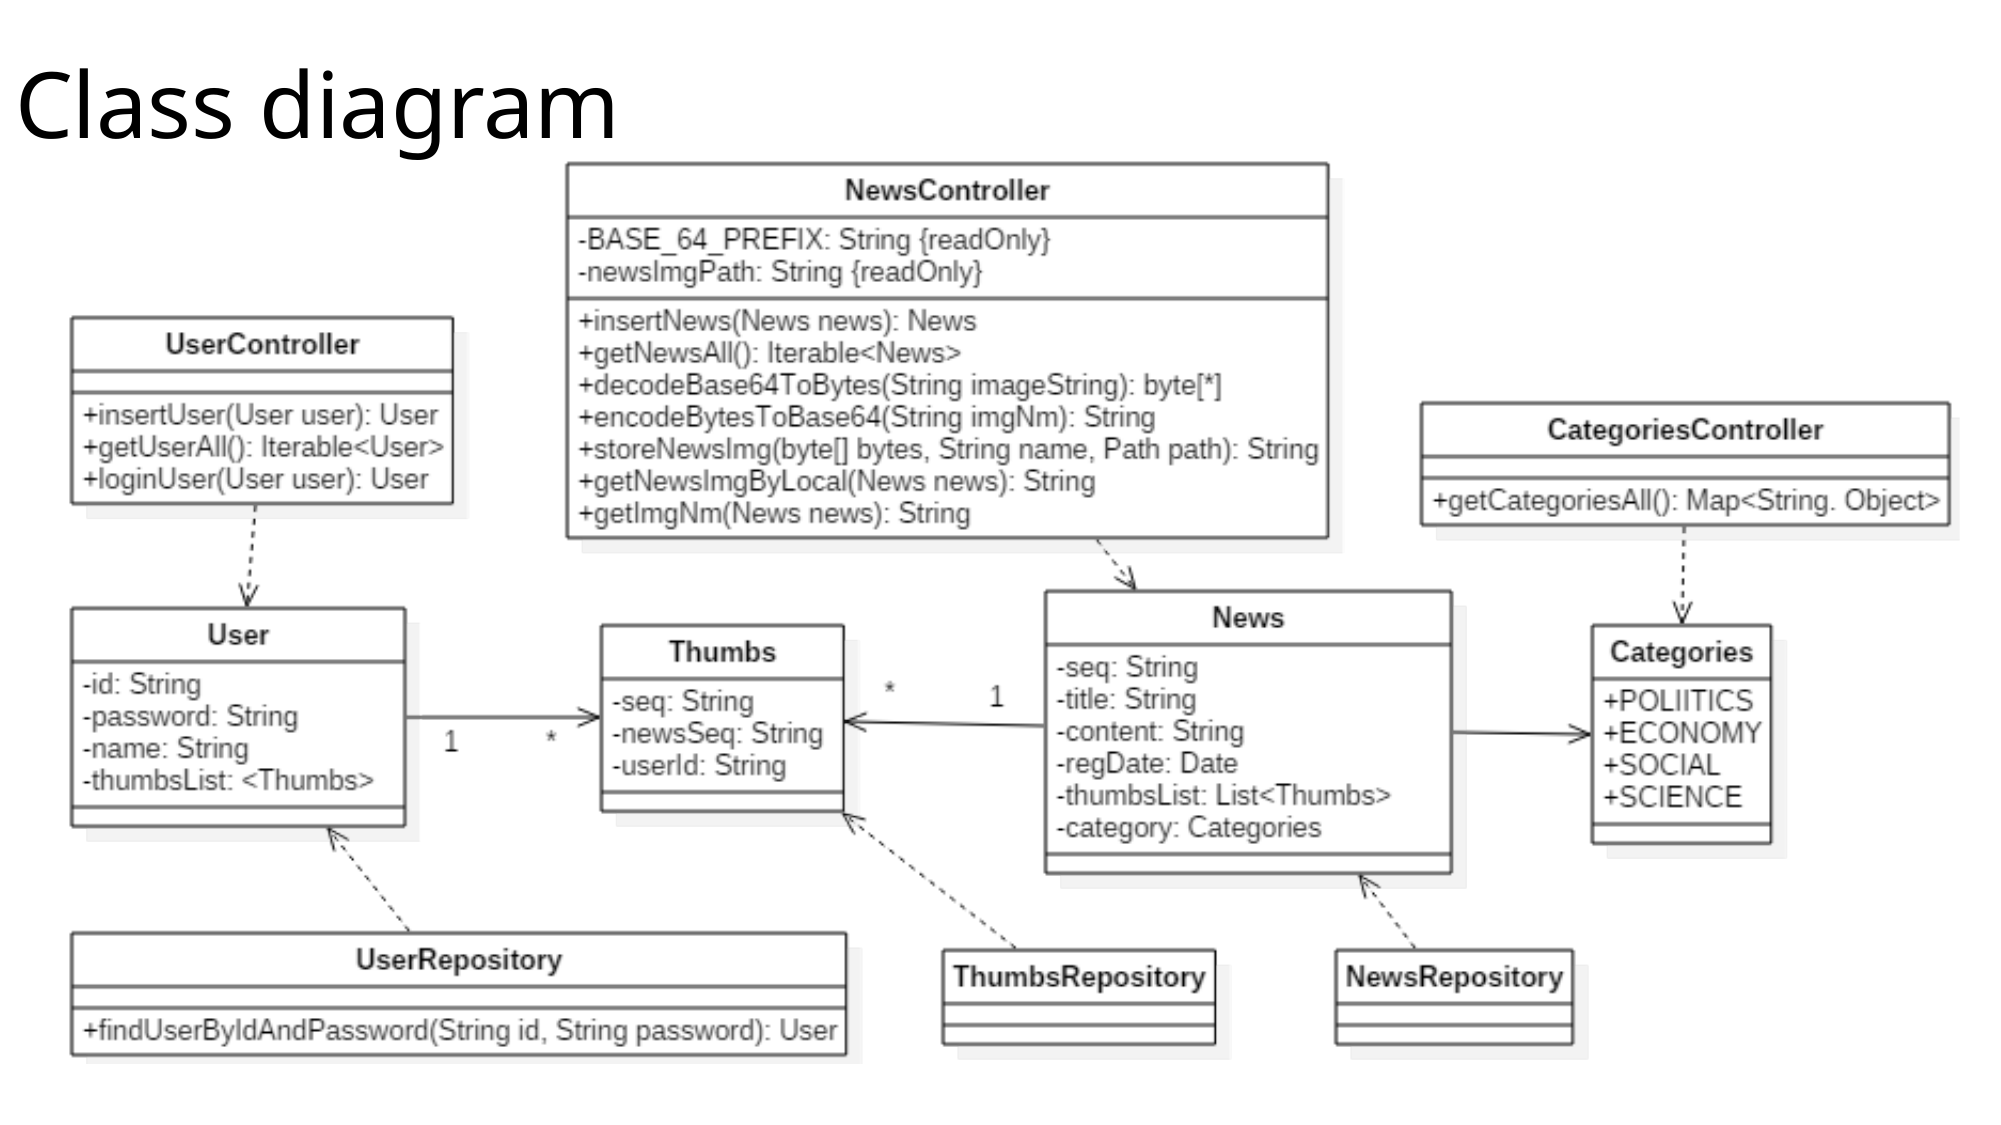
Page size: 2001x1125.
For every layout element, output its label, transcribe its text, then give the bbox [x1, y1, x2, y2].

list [51, 143, 1960, 1064]
title Class diagram [0, 0, 1725, 218]
